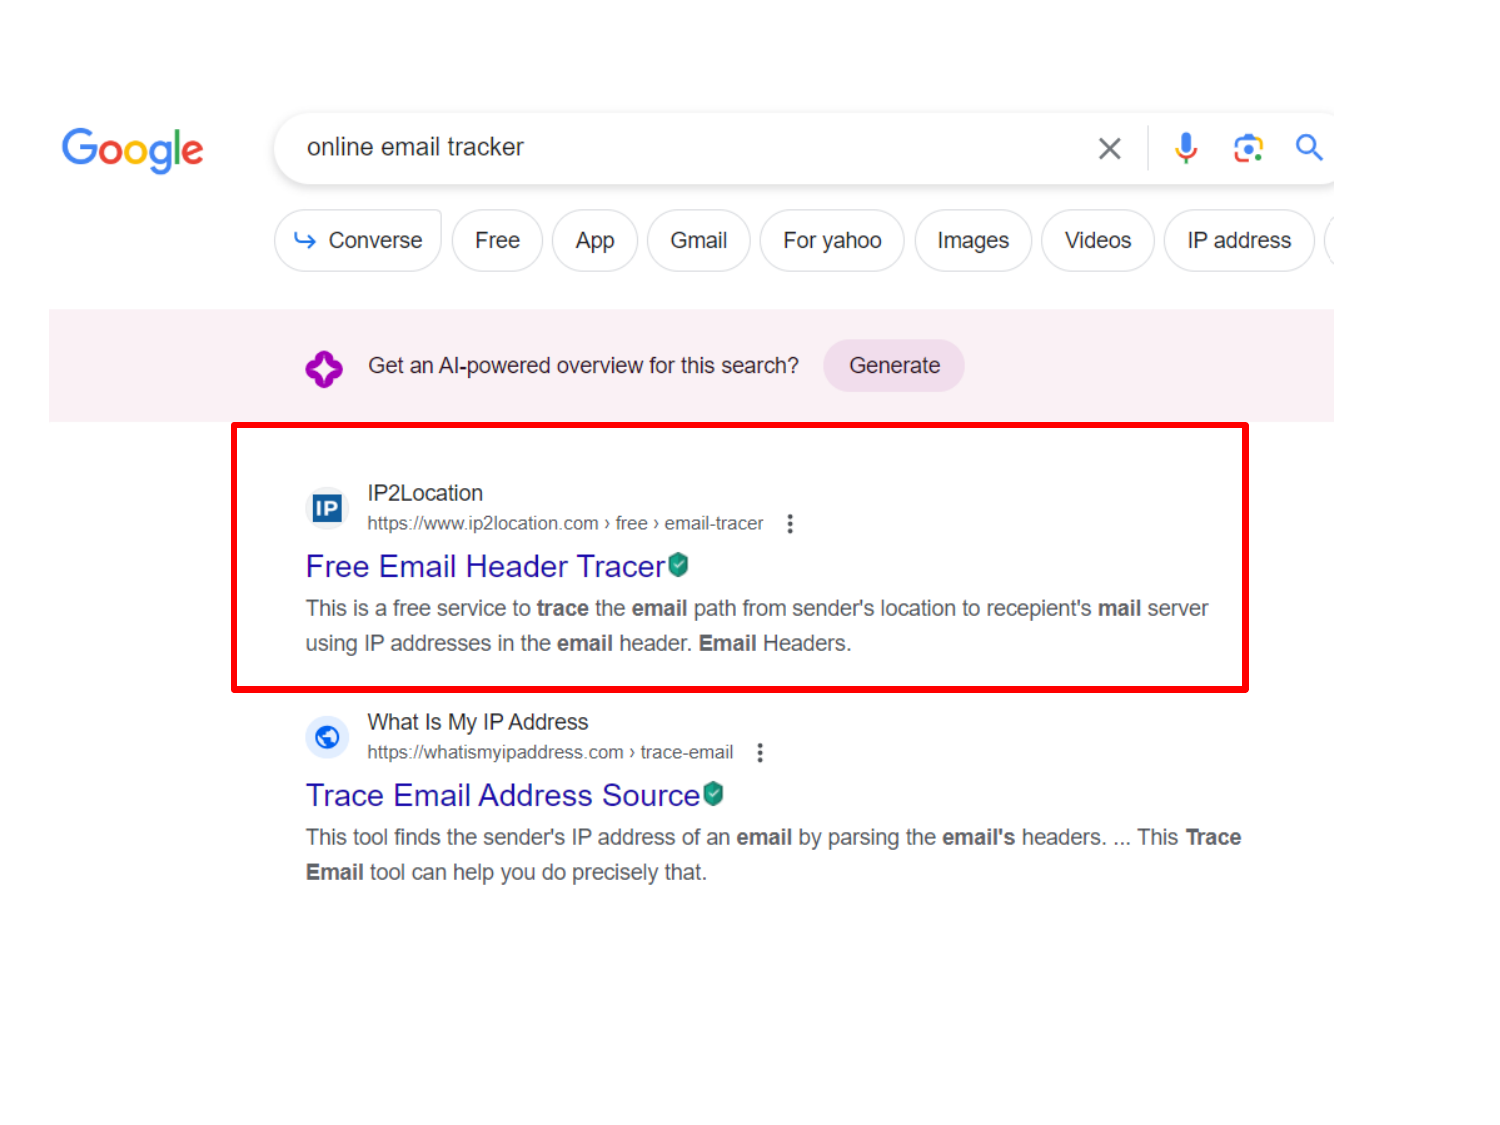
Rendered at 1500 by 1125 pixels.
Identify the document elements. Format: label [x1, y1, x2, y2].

picture [48, 93, 1334, 941]
